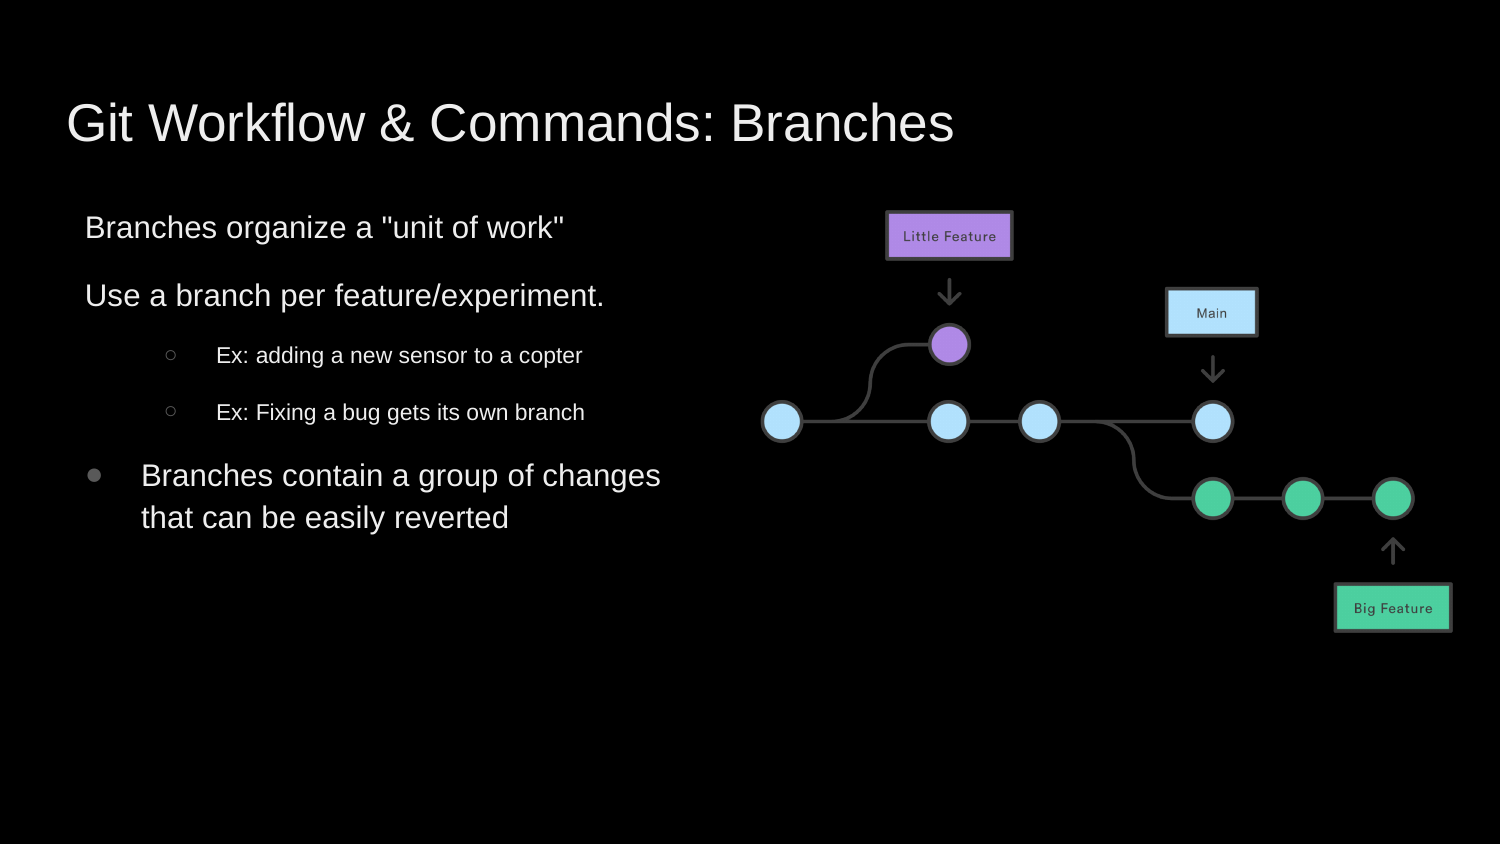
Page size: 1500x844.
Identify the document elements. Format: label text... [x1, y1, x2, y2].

list Branches organize a "unit of work" Use a branch per feature/experiment. Ex: adding a new sensor to a copter Ex: Fixing a bug gets its own branch Branches contain a group of changes that can be easily reverted [51, 187, 727, 750]
picture [730, 206, 1482, 637]
title Git Workflow & Commands: Branches [51, 72, 1449, 167]
